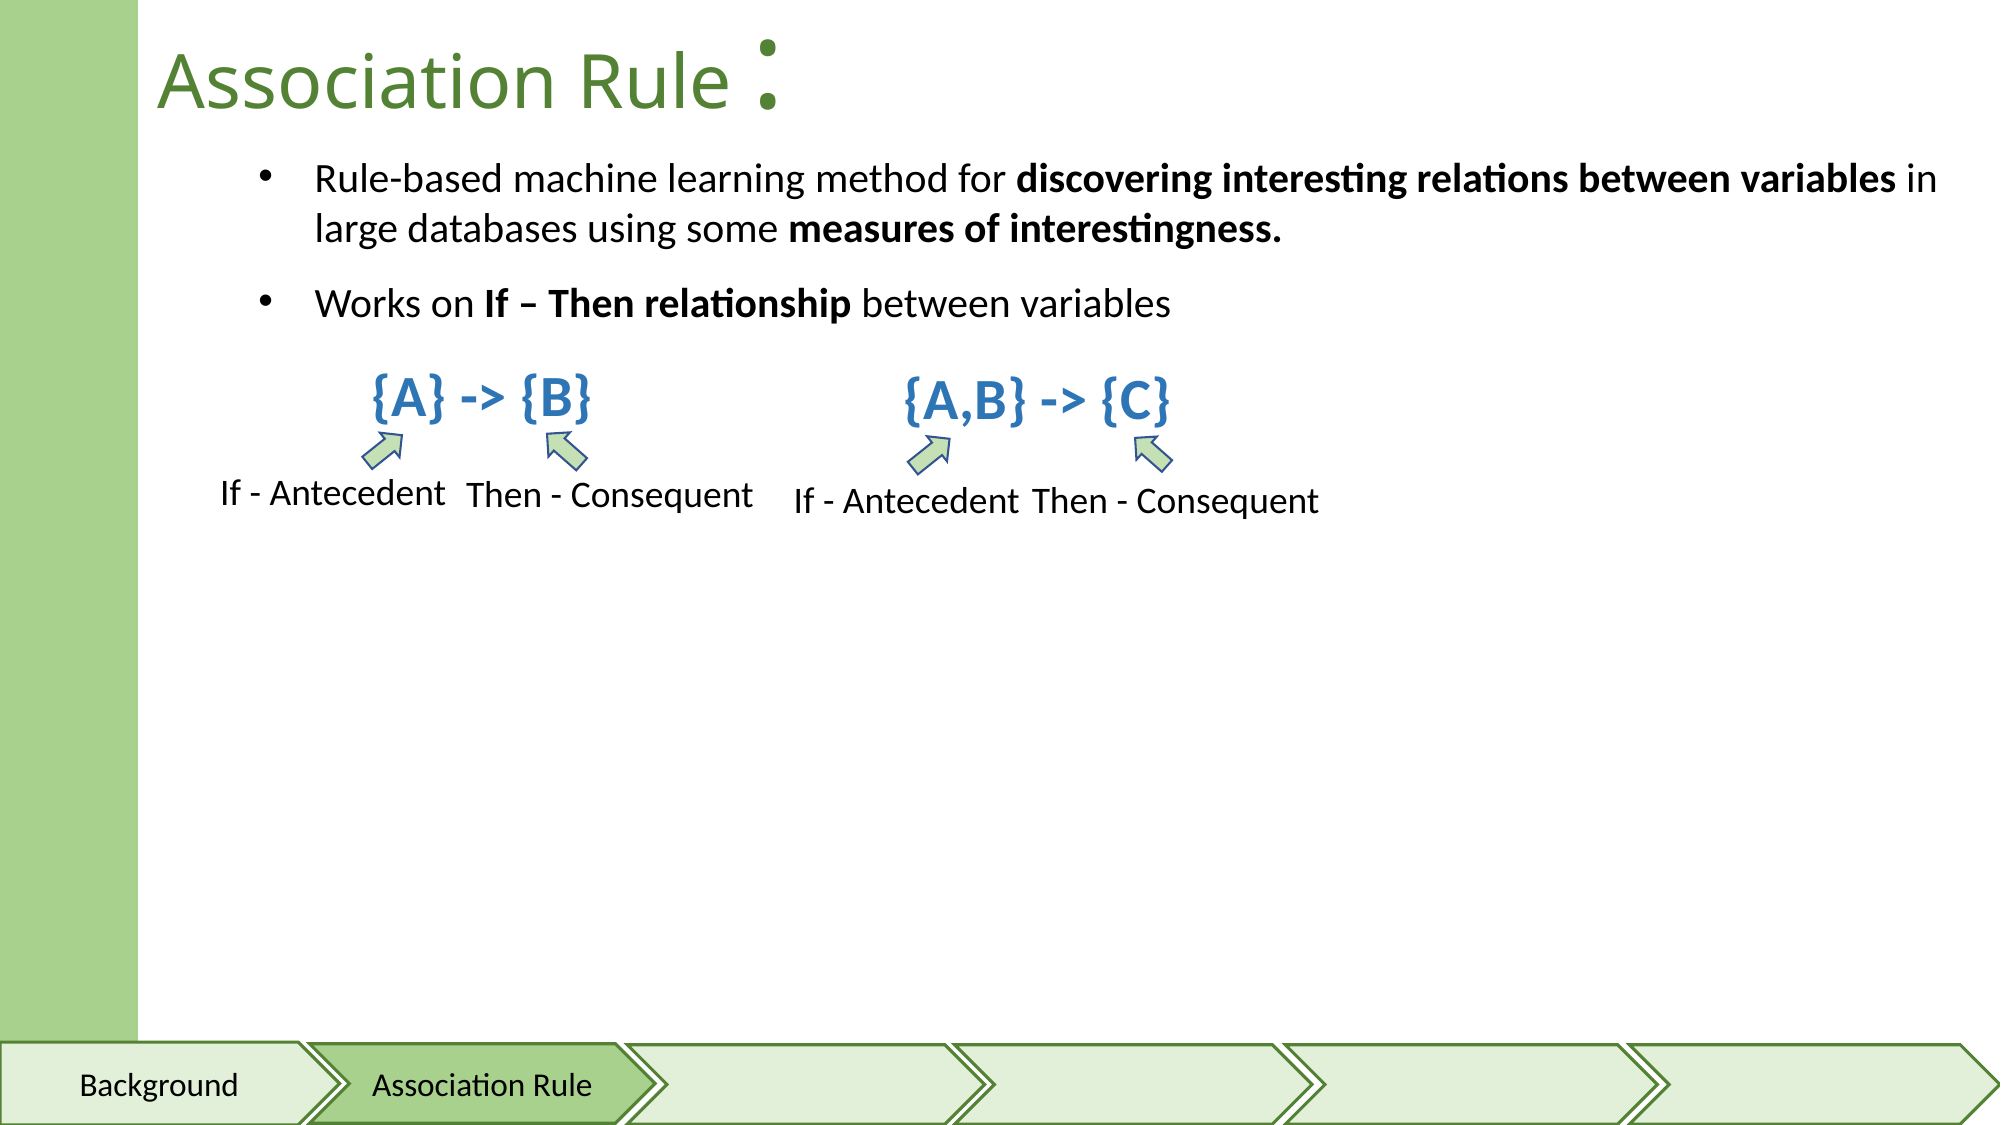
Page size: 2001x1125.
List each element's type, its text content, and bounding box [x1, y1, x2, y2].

text_box Background [0, 1041, 342, 1125]
text_box Rule-based machine learning method for discovering interesting relations between variables in large databases using some measures of interestingness. Works on If – Then relationship between variables [243, 143, 2000, 383]
text_box Then - Consequent [451, 462, 769, 522]
text_box [545, 431, 589, 472]
text_box [624, 1043, 987, 1125]
text_box If - Antecedent [205, 460, 462, 521]
text_box Association Rule [307, 1042, 657, 1125]
text_box [1626, 1043, 2000, 1125]
text_box [0, 0, 138, 1041]
text_box Then - Consequent [1008, 468, 1335, 529]
text_box Association Rule : [142, 0, 801, 142]
text_box [952, 1043, 1314, 1125]
text_box [1282, 1043, 1659, 1125]
text_box {A} -> {B} [356, 351, 608, 436]
text_box [360, 431, 404, 471]
text_box If - Antecedent [761, 469, 1008, 529]
text_box {A,B} -> {C} [888, 353, 1187, 439]
text_box [906, 439, 951, 469]
text_box [1134, 439, 1174, 468]
